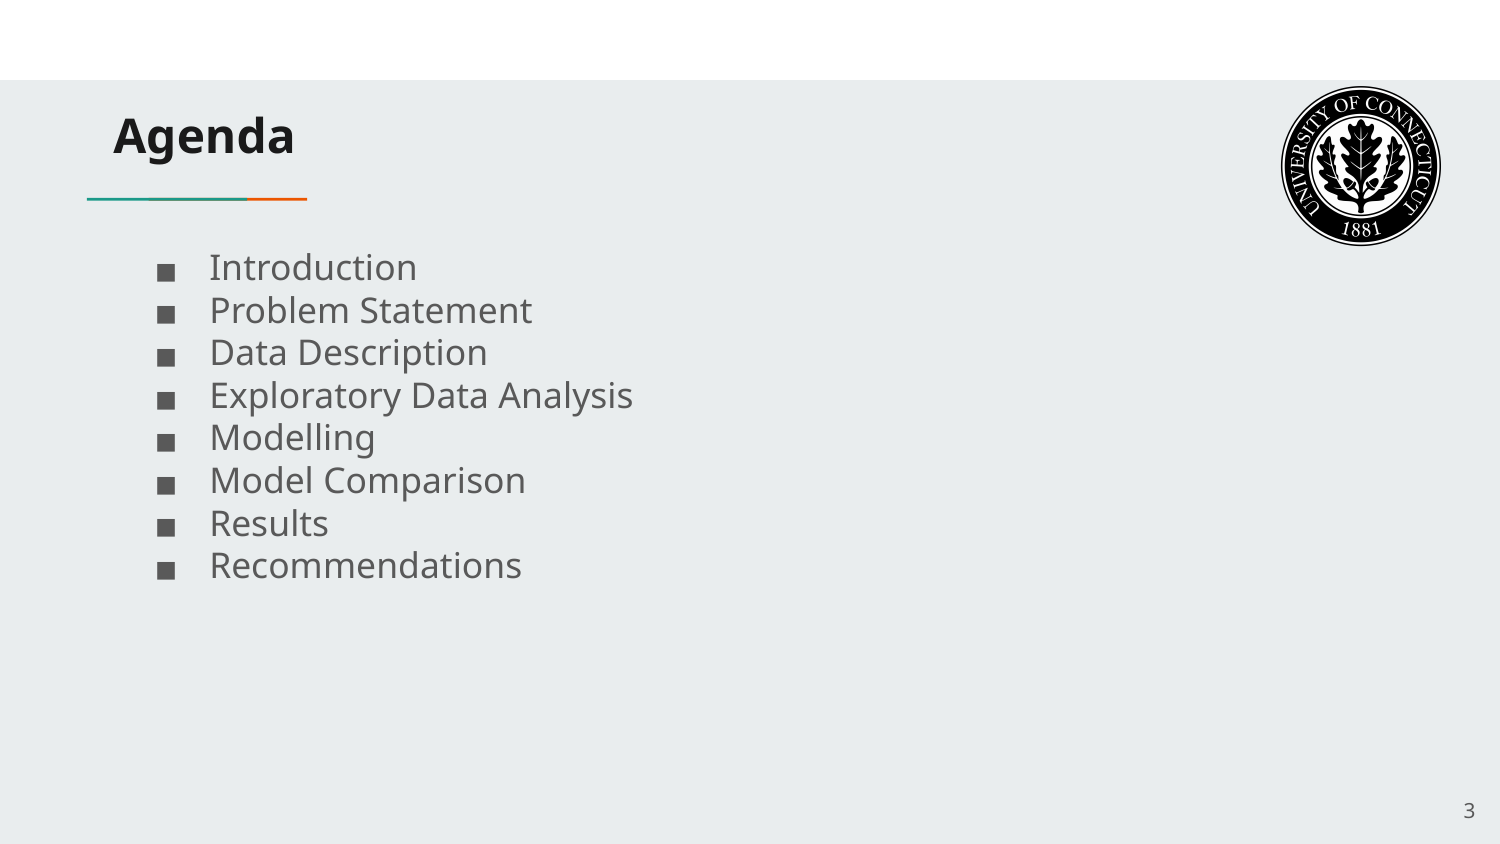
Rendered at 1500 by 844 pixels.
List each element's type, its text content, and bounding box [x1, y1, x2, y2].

subtitle Introduction Problem Statement Data Description Exploratory Data Analysis Modelling Model Comparison Results Recommendations [119, 230, 1381, 655]
slide_number ‹#› [1400, 779, 1491, 844]
title Agenda [98, 90, 1360, 195]
picture [1273, 80, 1449, 254]
